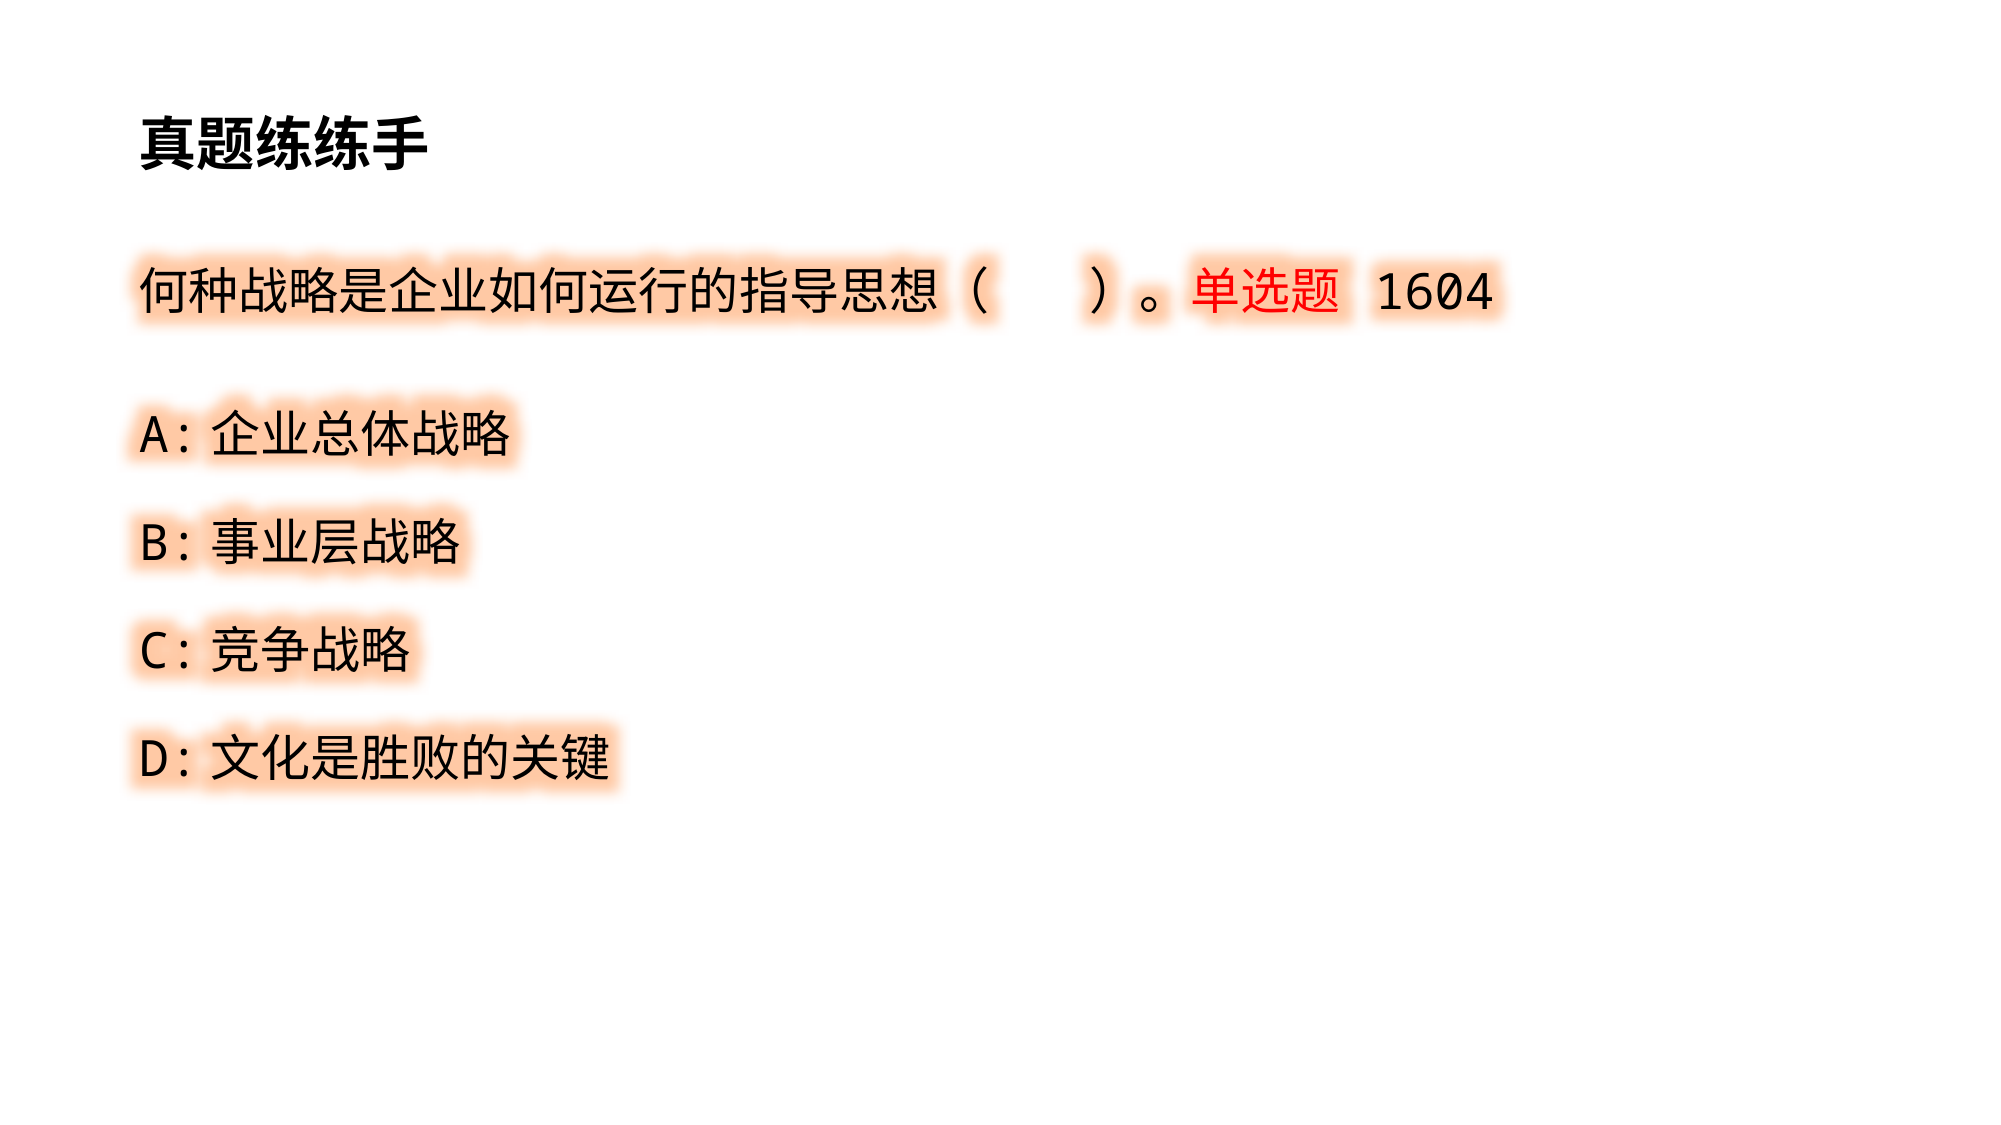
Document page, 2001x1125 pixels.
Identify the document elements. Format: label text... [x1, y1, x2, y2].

text_box 2.3.2.0 核心能力的特性（选择★） [113, 212, 1847, 1055]
text_box 真题练练手 [120, 97, 1568, 187]
text_box 顾客讨价 还价的能力 [117, 216, 1843, 1051]
text_box 何种战略是企业如何运行的指导思想（ ）。单选题 1604 A:企业总体战略 B:事业层战略 C:竞争战略 D:文化是胜败的关键 [120, 219, 1839, 1047]
